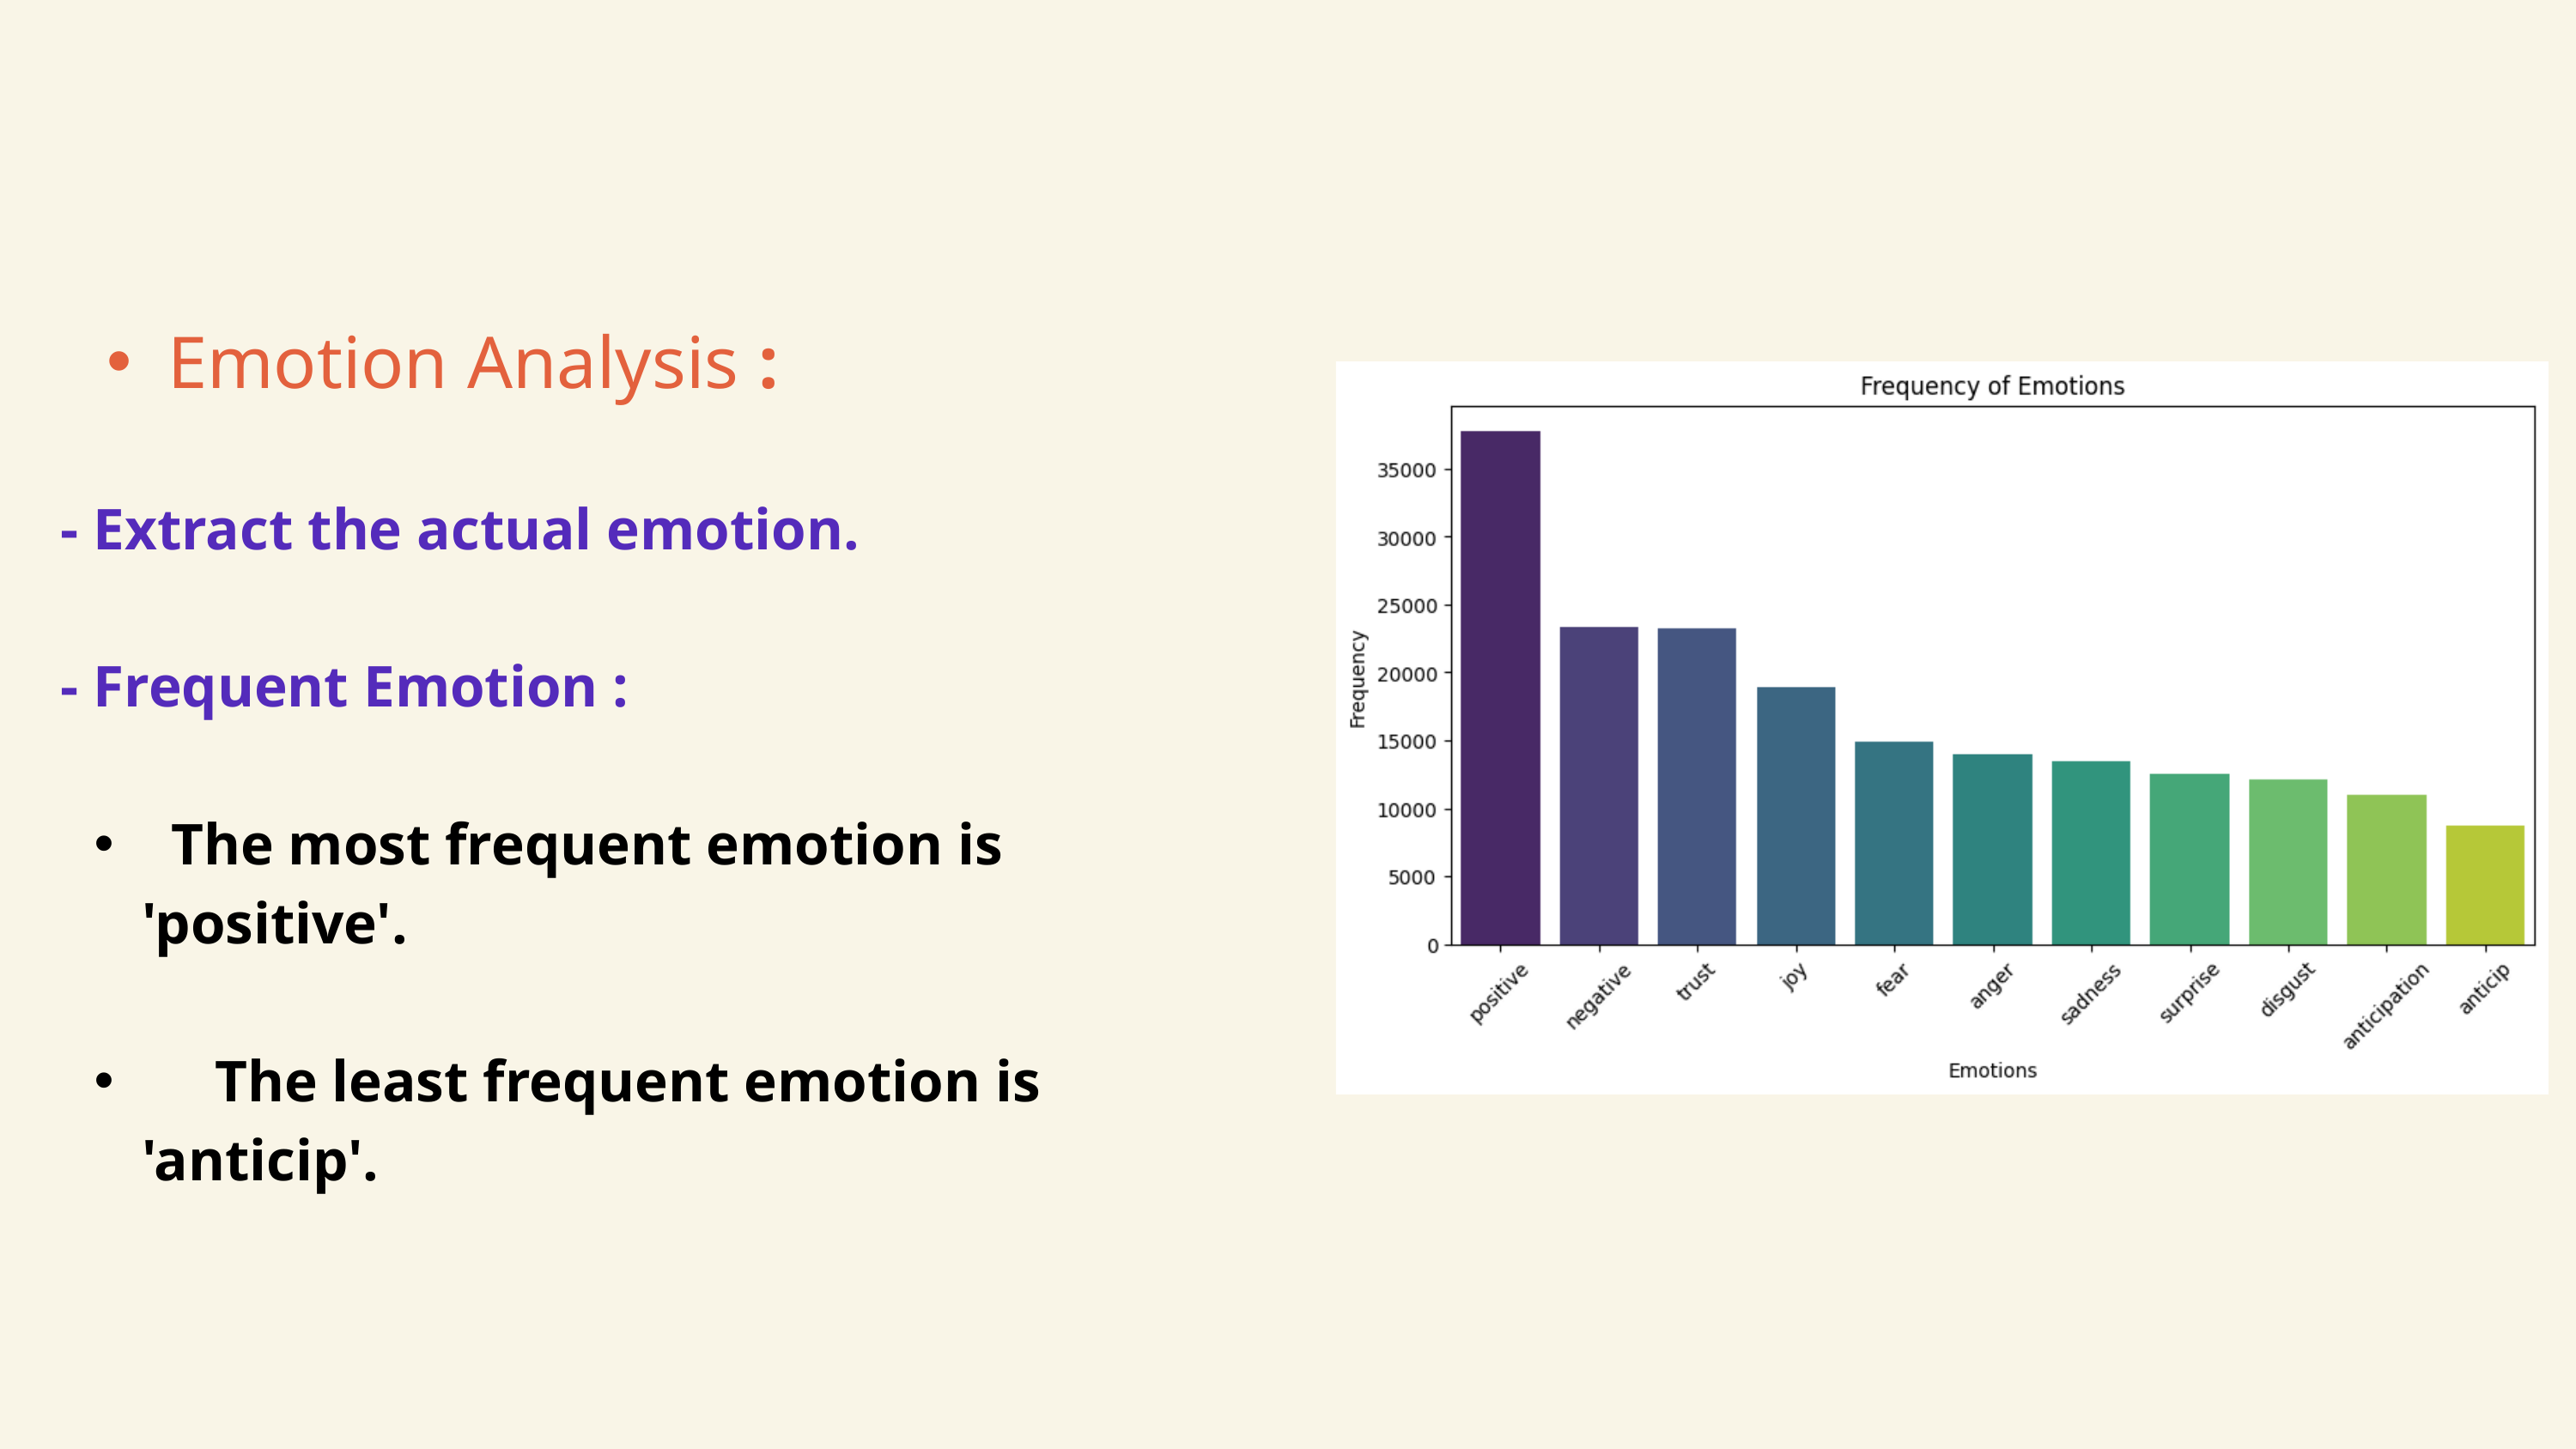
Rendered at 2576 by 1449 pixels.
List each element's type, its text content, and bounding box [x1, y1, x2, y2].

text_box Emotion Analysis : - Extract the actual emotion. - Frequent Emotion : The most frequent emotion is 'positive'. The least frequent emotion is 'anticip'. [46, 302, 1288, 1268]
text_box [1335, 361, 2549, 1094]
